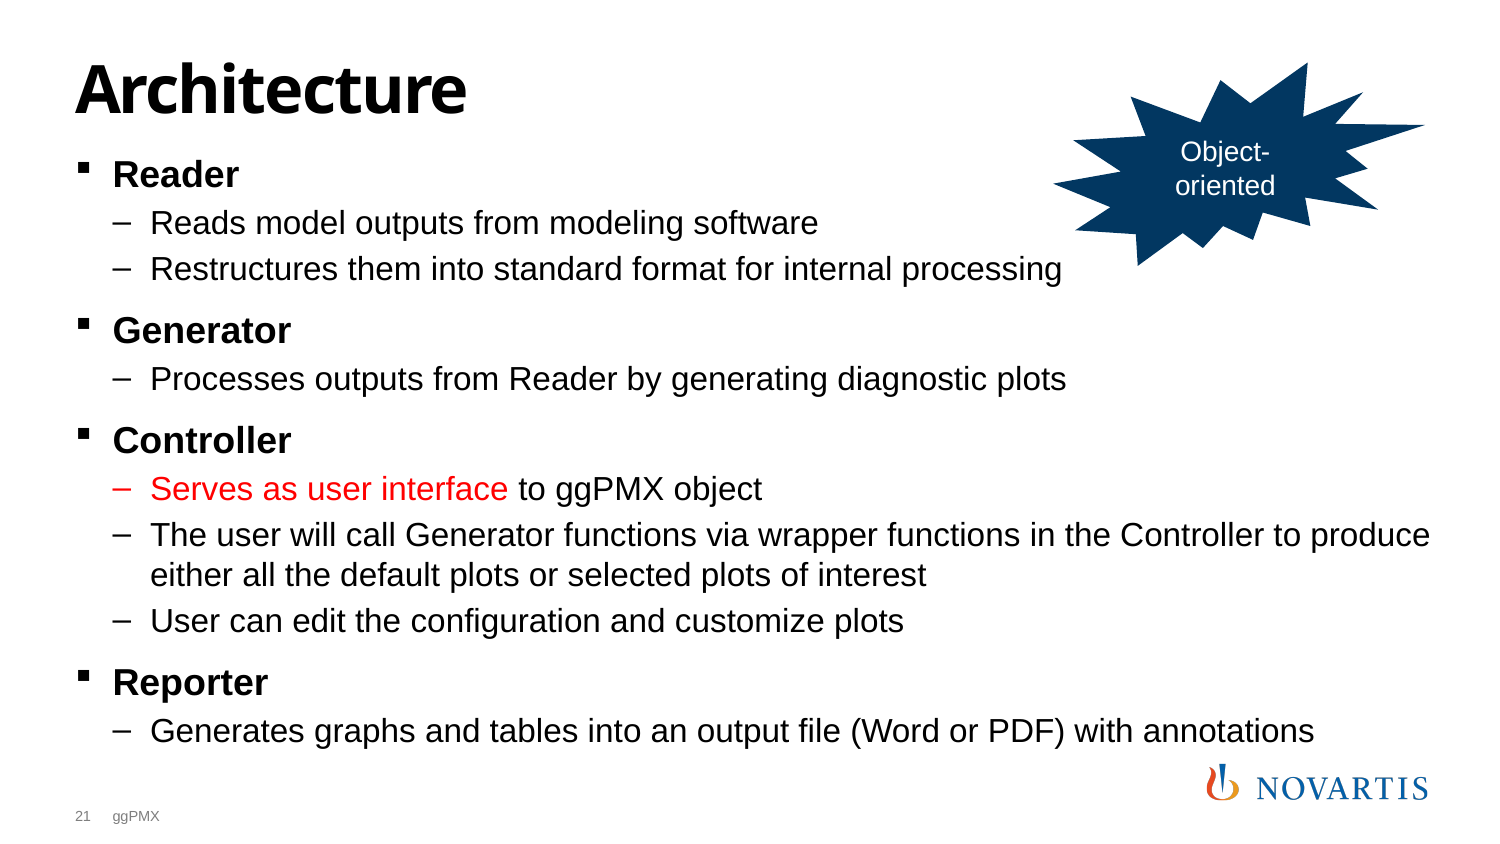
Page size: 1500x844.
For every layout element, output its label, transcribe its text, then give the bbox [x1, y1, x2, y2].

slide_number 21 [75, 806, 113, 844]
footer ggPMX [113, 806, 735, 844]
title Architecture [75, 56, 1425, 150]
text_box Object-oriented [1052, 61, 1427, 267]
picture [1204, 779, 1430, 803]
list Reader Reads model outputs from modeling software Restructures them into standard format for internal processing Generator Processes outputs from Reader by generating diagnostic plots Controller Serves as user interface to ggPMX object The user will call Generator functions via wrapper functions in the Controller to produce either all the default plots or selected plots of interest User can edit the configuration and customize plots Reporter Generates graphs and tables into an output file (Word or PDF) with annotations [75, 150, 1463, 779]
